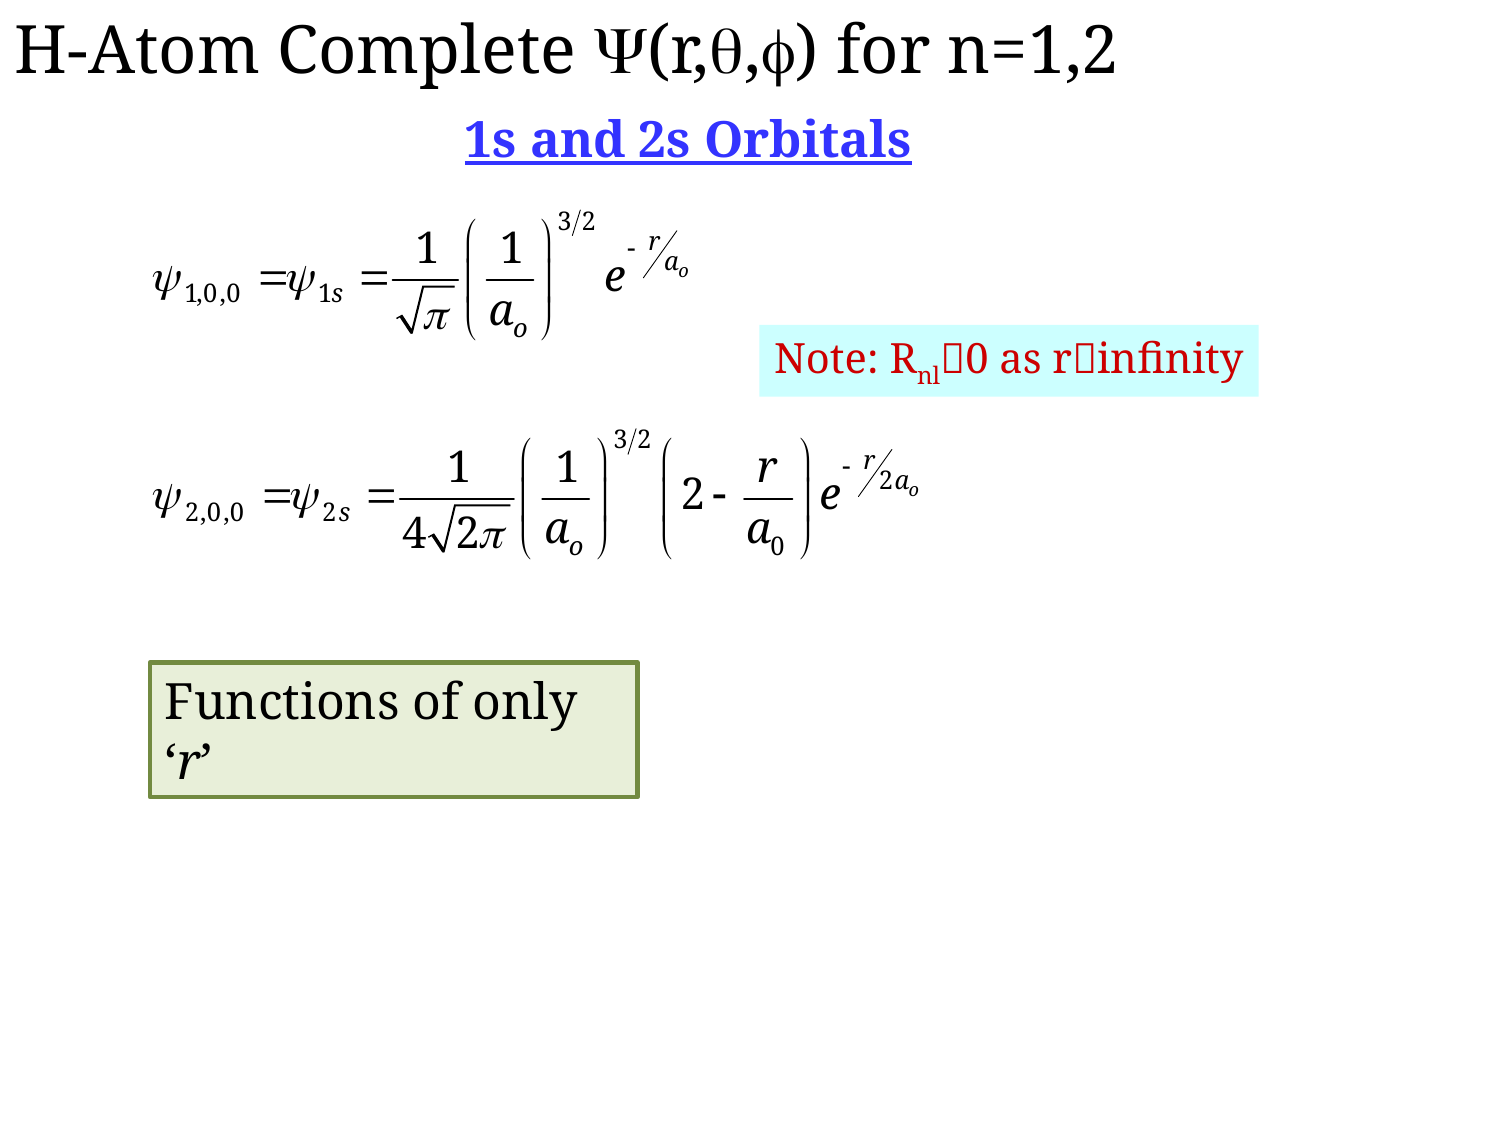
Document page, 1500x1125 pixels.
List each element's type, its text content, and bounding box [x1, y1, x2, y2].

text_box Functions of only ‘r’ [148, 660, 640, 799]
text_box Note: Rnl0 as rinfinity [933, 324, 1259, 397]
text_box H-Atom Complete Y(r,q,f) for n=1,2 [0, 0, 1303, 95]
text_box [149, 199, 929, 569]
text_box 1s and 2s Orbitals [450, 99, 1500, 175]
